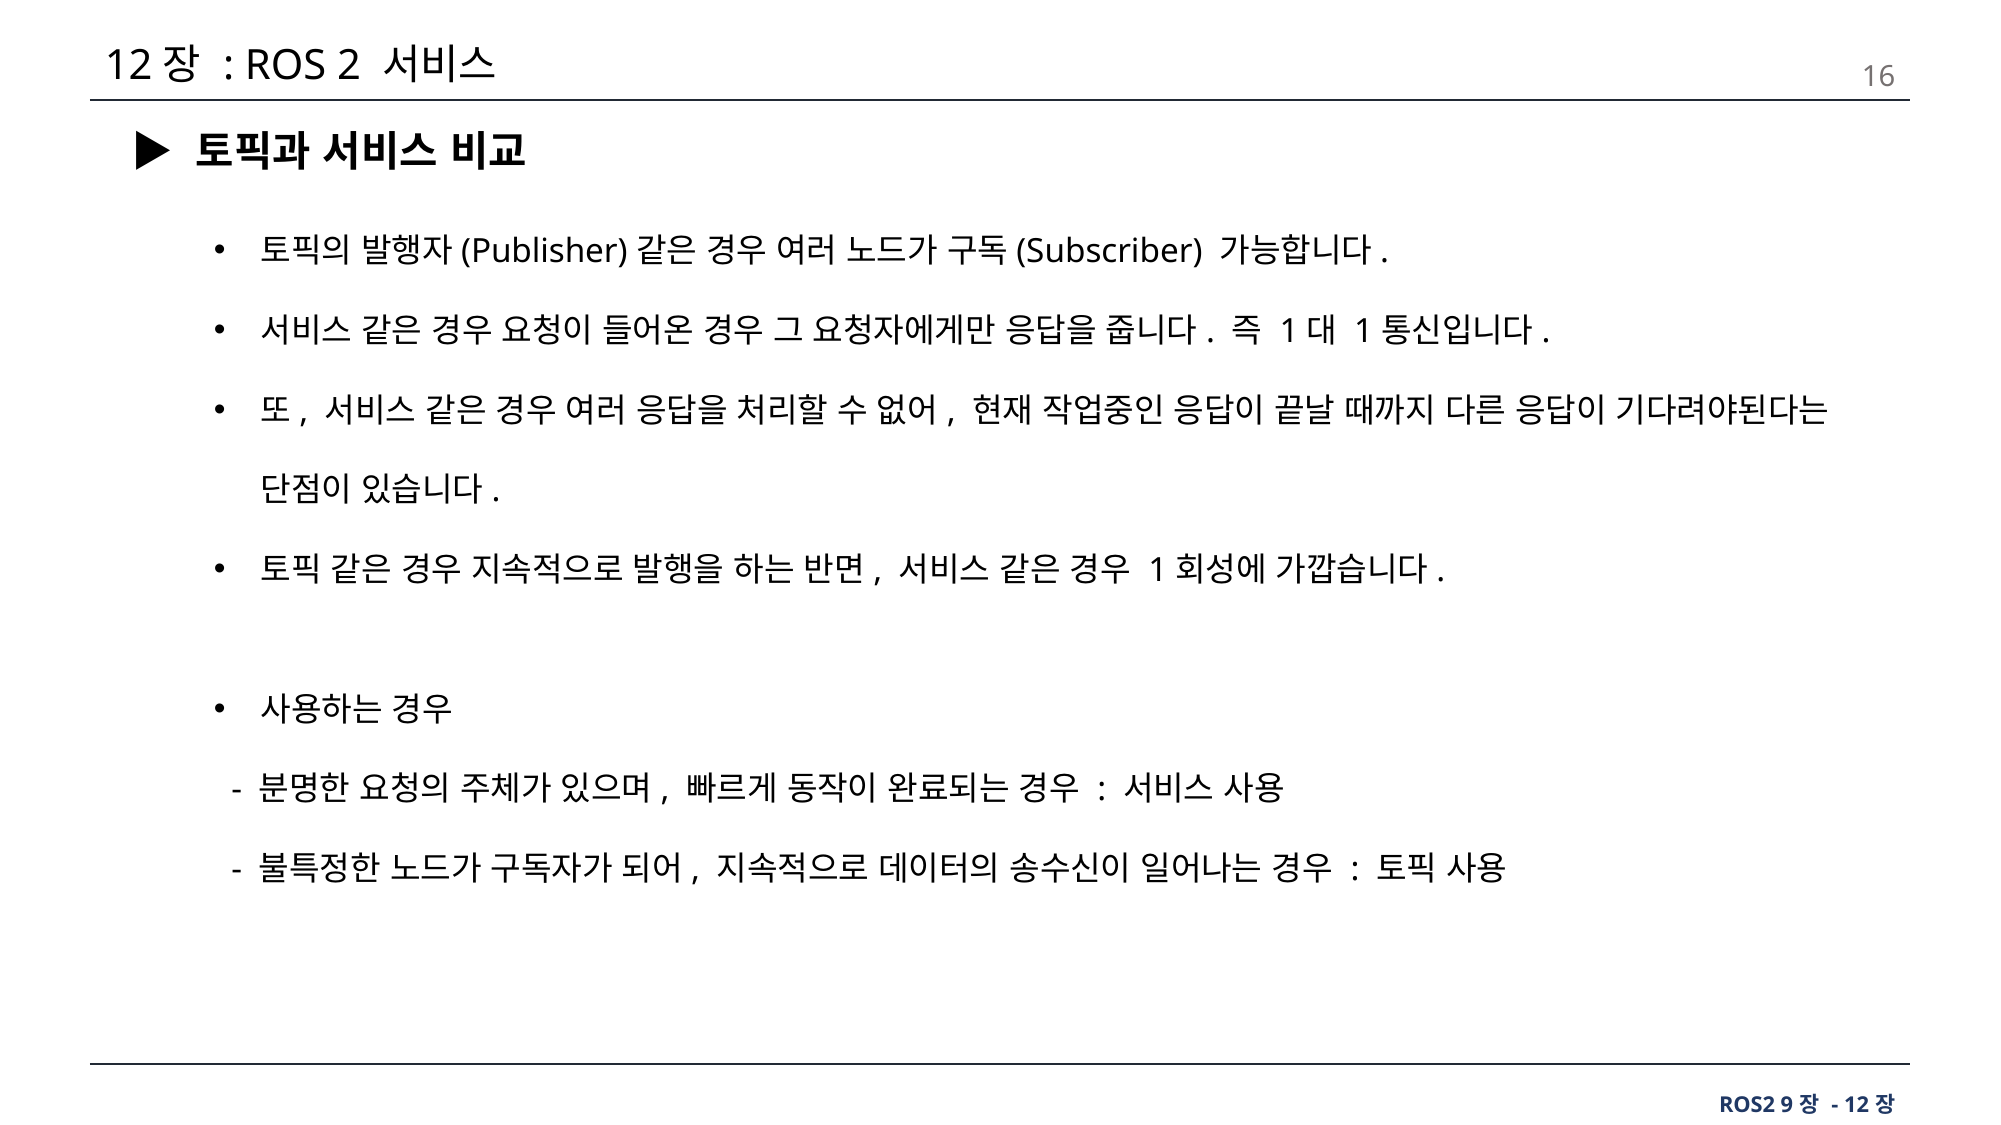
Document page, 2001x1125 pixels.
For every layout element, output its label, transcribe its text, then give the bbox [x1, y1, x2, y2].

text_box 토픽의 발행자(Publisher)같은 경우 여러 노드가 구독(Subscriber) 가능합니다. 서비스 같은 경우 요청이 들어온 경우 그 요청자에게만 응답을 줍니다. 즉 1대 1통신입니다. 또, 서비스 같은 경우 여러 응답을 처리할 수 없어, 현재 작업중인 응답이 끝날 때까지 다른 응답이 기다려야된다는 단점이 있습니다. 토픽 같은 경우 지속적으로 발행을 하는 반면, 서비스 같은 경우 1회성에 가깝습니다. [199, 181, 1933, 596]
text_box ▶ 토픽과 서비스 비교 [105, 117, 542, 182]
title 12장 : ROS 2 서비스 [89, 32, 1911, 100]
text_box 사용하는 경우 - 분명한 요청의 주체가 있으며, 빠르게 동작이 완료되는 경우 : 서비스 사용 - 불특정한 노드가 구독자가 되어, 지속적으로 데이터의 송수신이 일어나는 경우 : 토픽 사용 [199, 640, 1933, 895]
